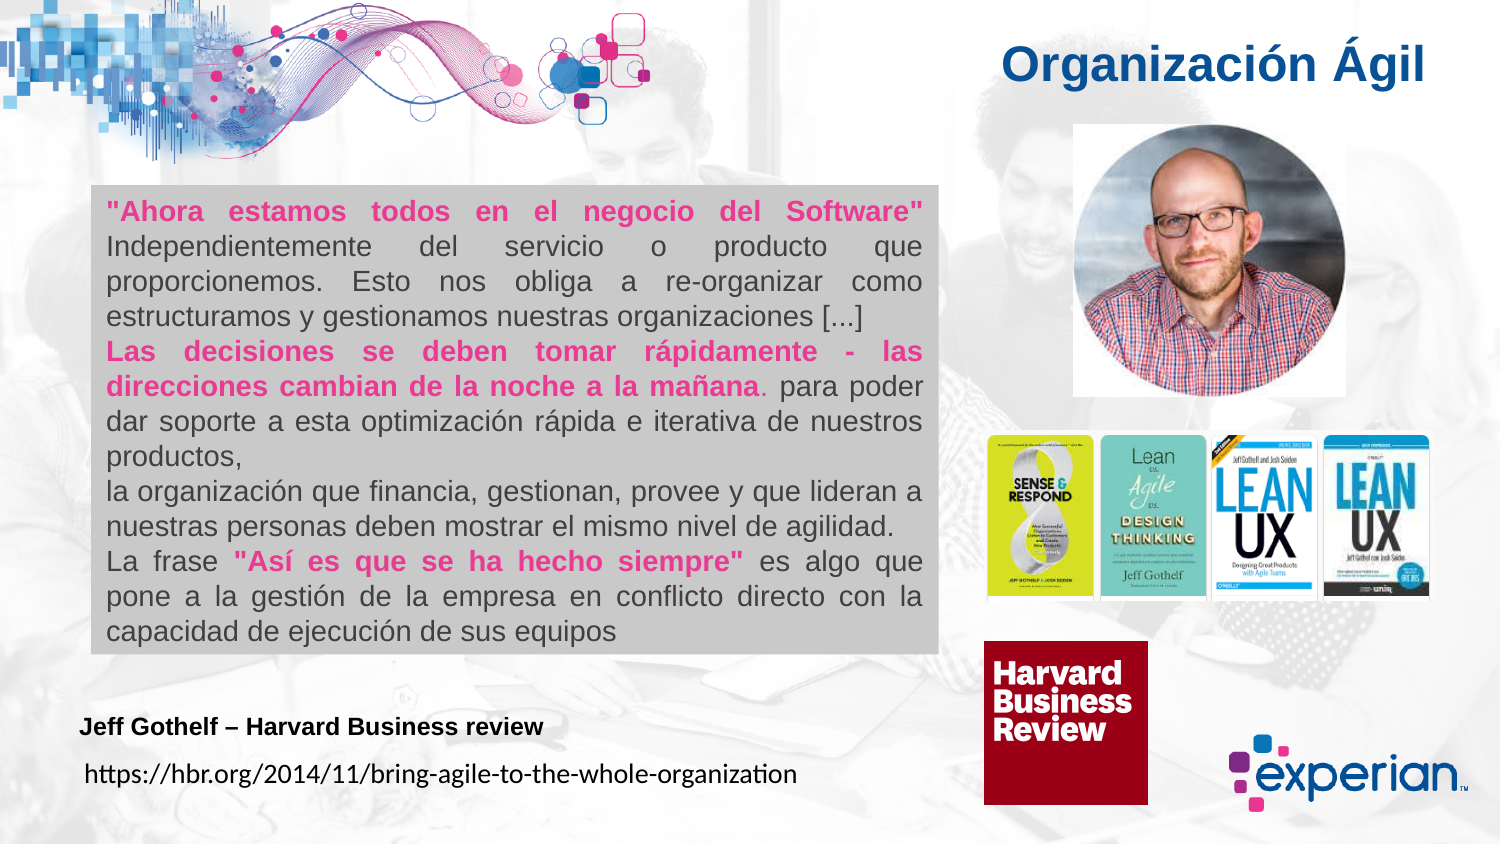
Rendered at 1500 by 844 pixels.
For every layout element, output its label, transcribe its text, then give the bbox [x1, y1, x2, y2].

text_box Organización Ágil [986, 23, 1442, 99]
text_box "Ahora estamos todos en el negocio del Software" Independientemente del servicio o producto que proporcionemos. Esto nos obliga a re-organizar como estructuramos y gestionamos nuestras organizaciones [...] Las decisiones se deben tomar rápidamente - las direcciones cambian de la noche a la mañana. para poder dar soporte a esta optimización rápida e iterativa de nuestros productos, la organización que financia, gestionan, provee y que lideran a nuestras personas deben mostrar el mismo nivel de agilidad. La frase "Así es que se ha hecho siempre" es algo que pone a la gestión de la empresa en conflicto directo con la capacidad de ejecución de sus equipos [91, 185, 939, 655]
text_box Jeff Gothelf – Harvard Business review [64, 703, 560, 749]
text_box https://hbr.org/2014/11/bring-agile-to-the-whole-organization [69, 747, 814, 797]
picture [0, 0, 1500, 844]
